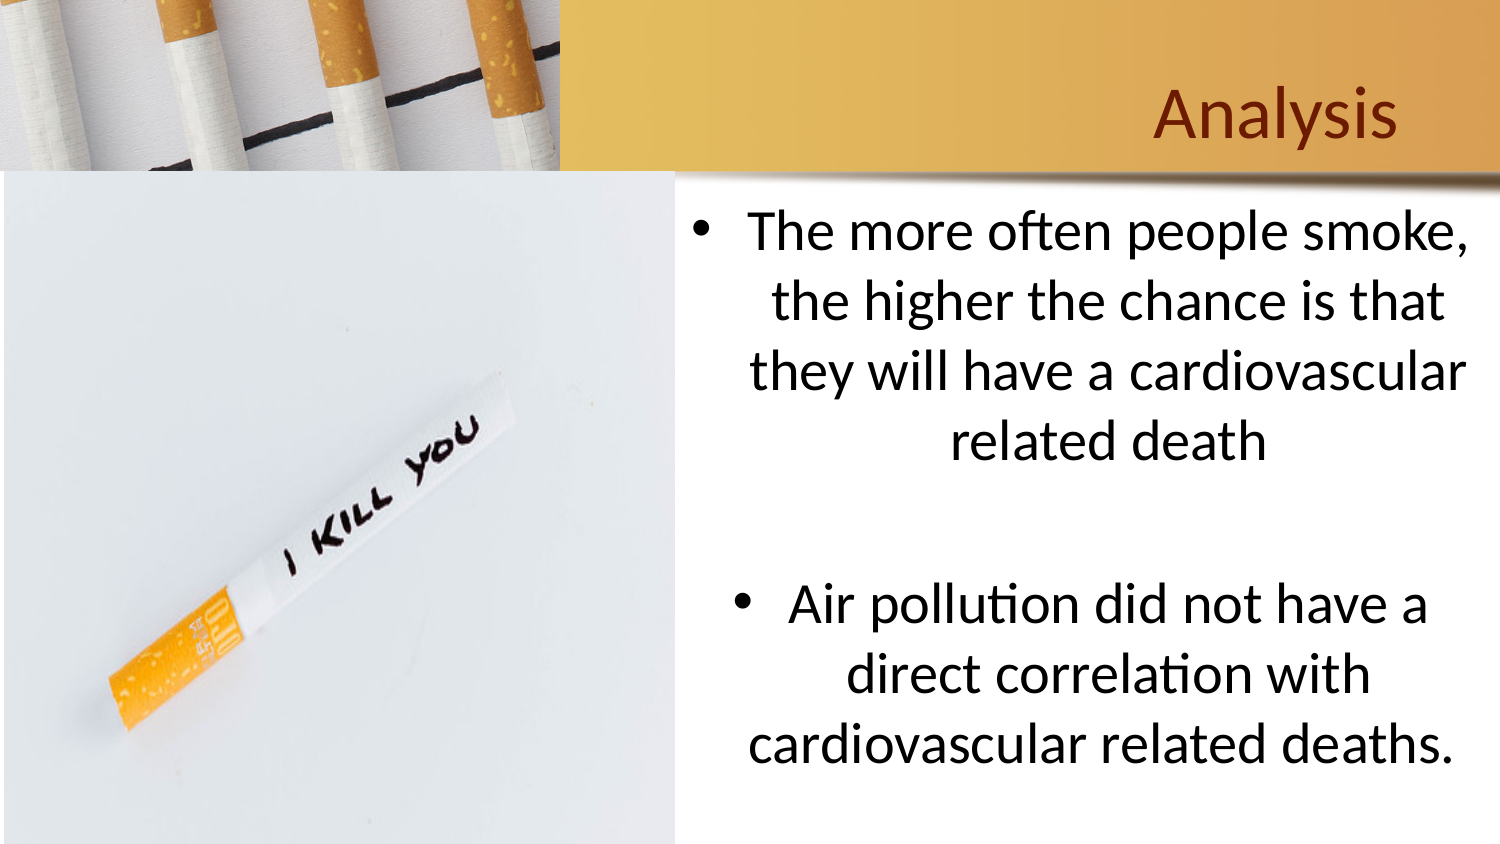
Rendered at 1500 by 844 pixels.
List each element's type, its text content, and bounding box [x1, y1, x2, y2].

title Analysis [86, 46, 1414, 172]
picture [0, 0, 1500, 844]
list The more often people smoke, the higher the chance is that they will have a cardiovascular related death Air pollution did not have a direct correlation with cardiovascular related deaths. [679, 185, 1488, 844]
